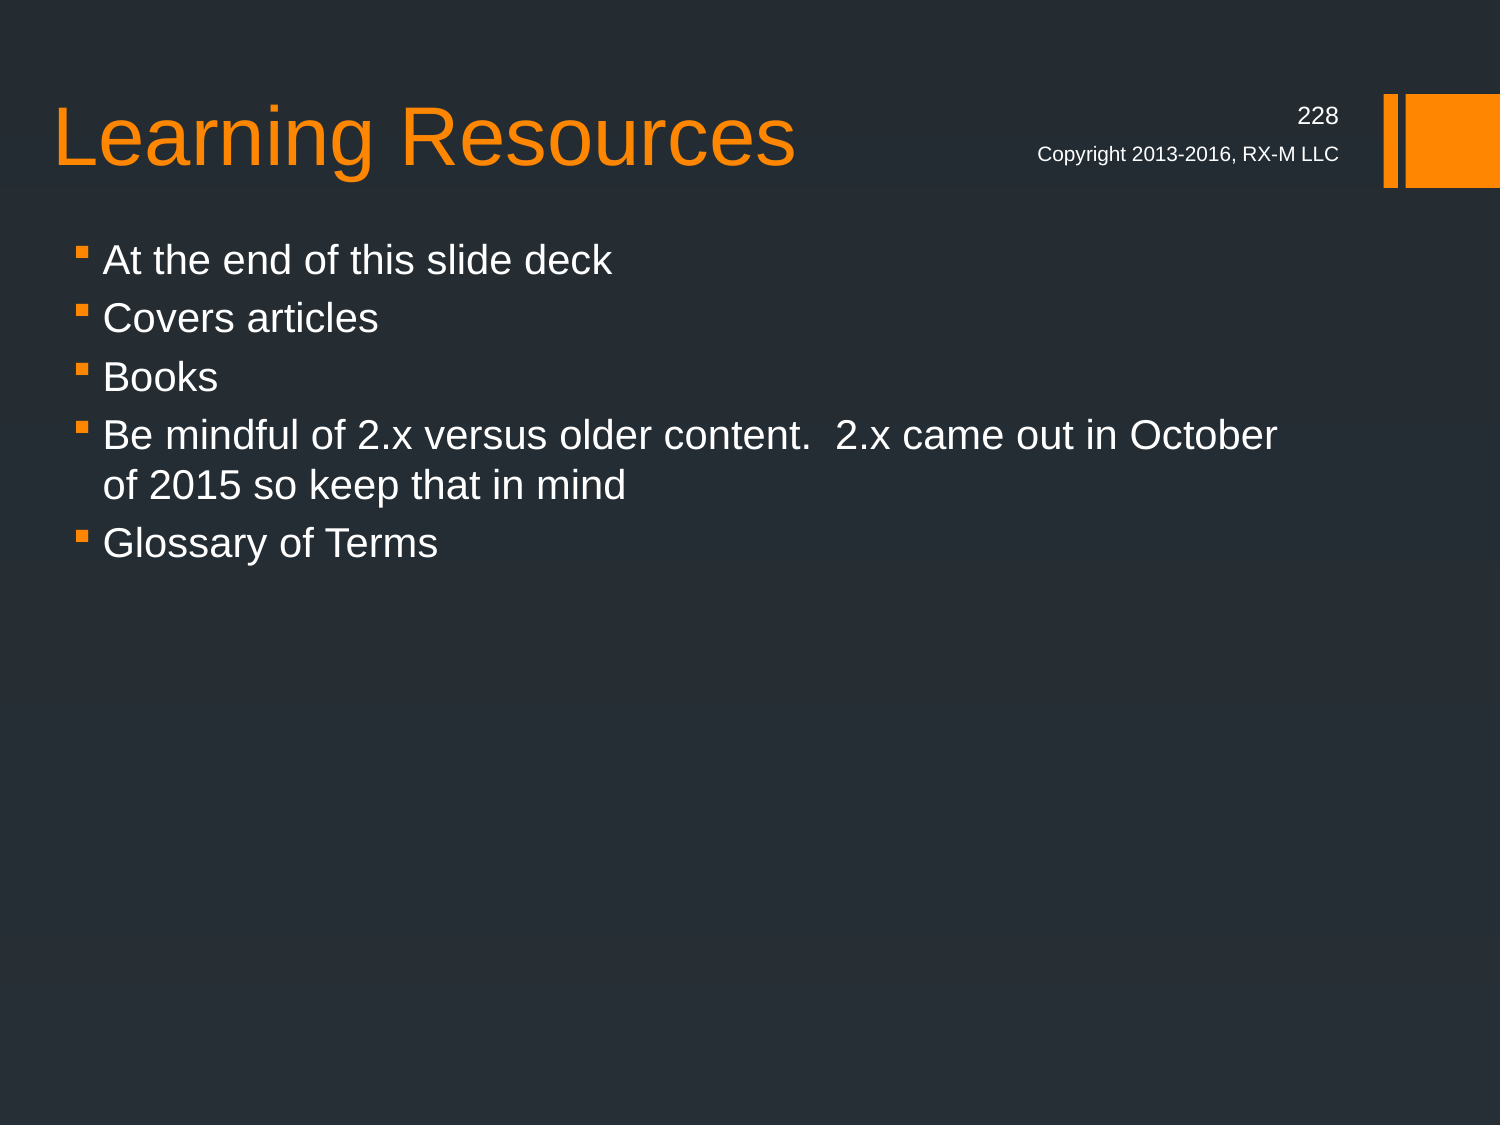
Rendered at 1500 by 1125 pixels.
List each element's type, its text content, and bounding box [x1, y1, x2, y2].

list At the end of this slide deck Covers articles Books Be mindful of 2.x versus older content. 2.x came out in October of 2015 so keep that in mind Glossary of Terms [50, 224, 1325, 976]
title Learning Resources [37, 68, 1238, 190]
slide_number 228 [1199, 90, 1355, 140]
footer Copyright 2013-2016, RX-M LLC [985, 140, 1355, 190]
